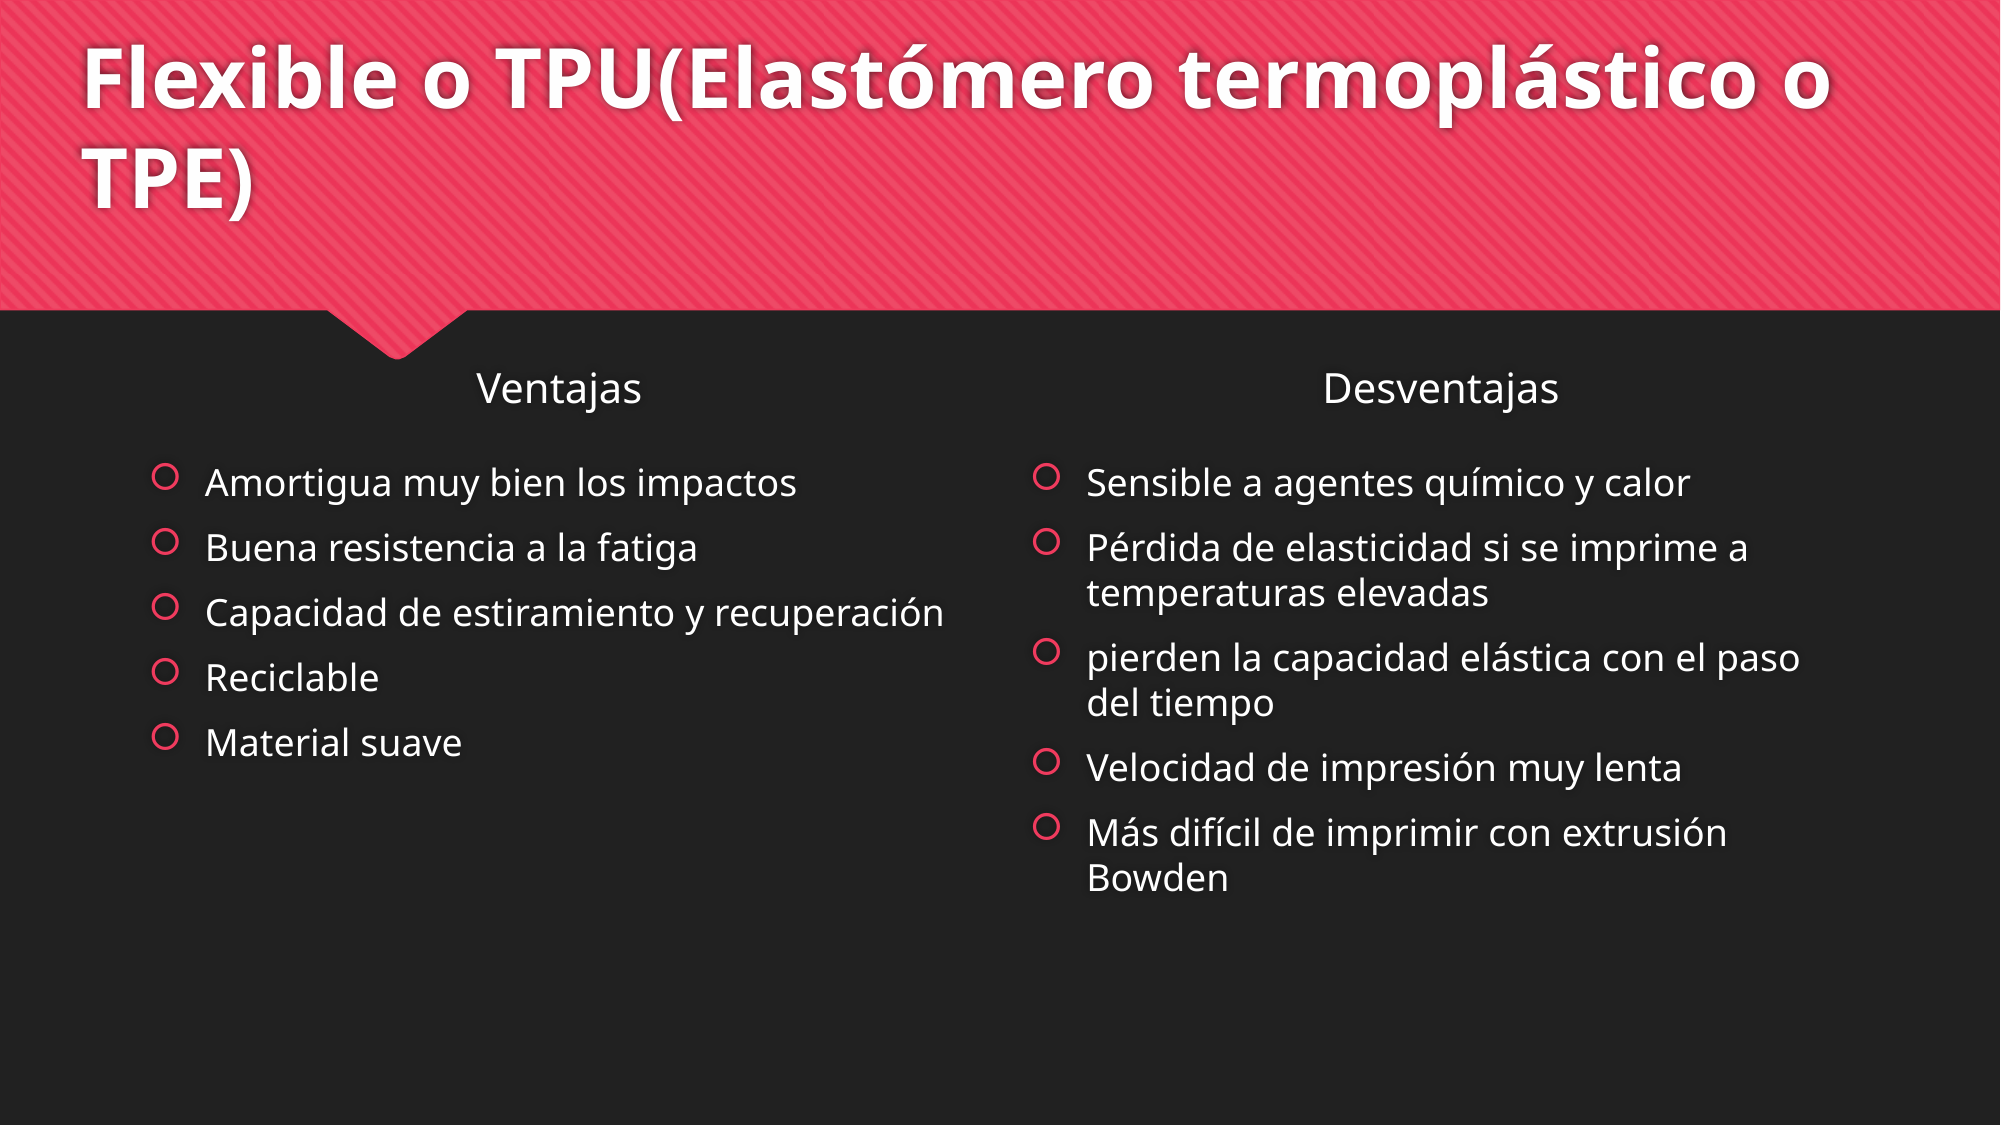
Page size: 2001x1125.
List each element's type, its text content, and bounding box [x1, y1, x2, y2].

list Amortigua muy bien los impactos Buena resistencia a la fatiga Capacidad de estiramiento y recuperación Reciclable Material suave [133, 451, 985, 1007]
title Flexible o TPU(Elastómero termoplástico o TPE) [65, 73, 1962, 233]
list Desventajas [1014, 325, 1868, 420]
list Ventajas [133, 325, 985, 420]
list Sensible a agentes químico y calor Pérdida de elasticidad si se imprime a temperaturas elevadas pierden la capacidad elástica con el paso del tiempo Velocidad de impresión muy lenta Más difícil de imprimir con extrusión Bowden [1014, 451, 1868, 1070]
